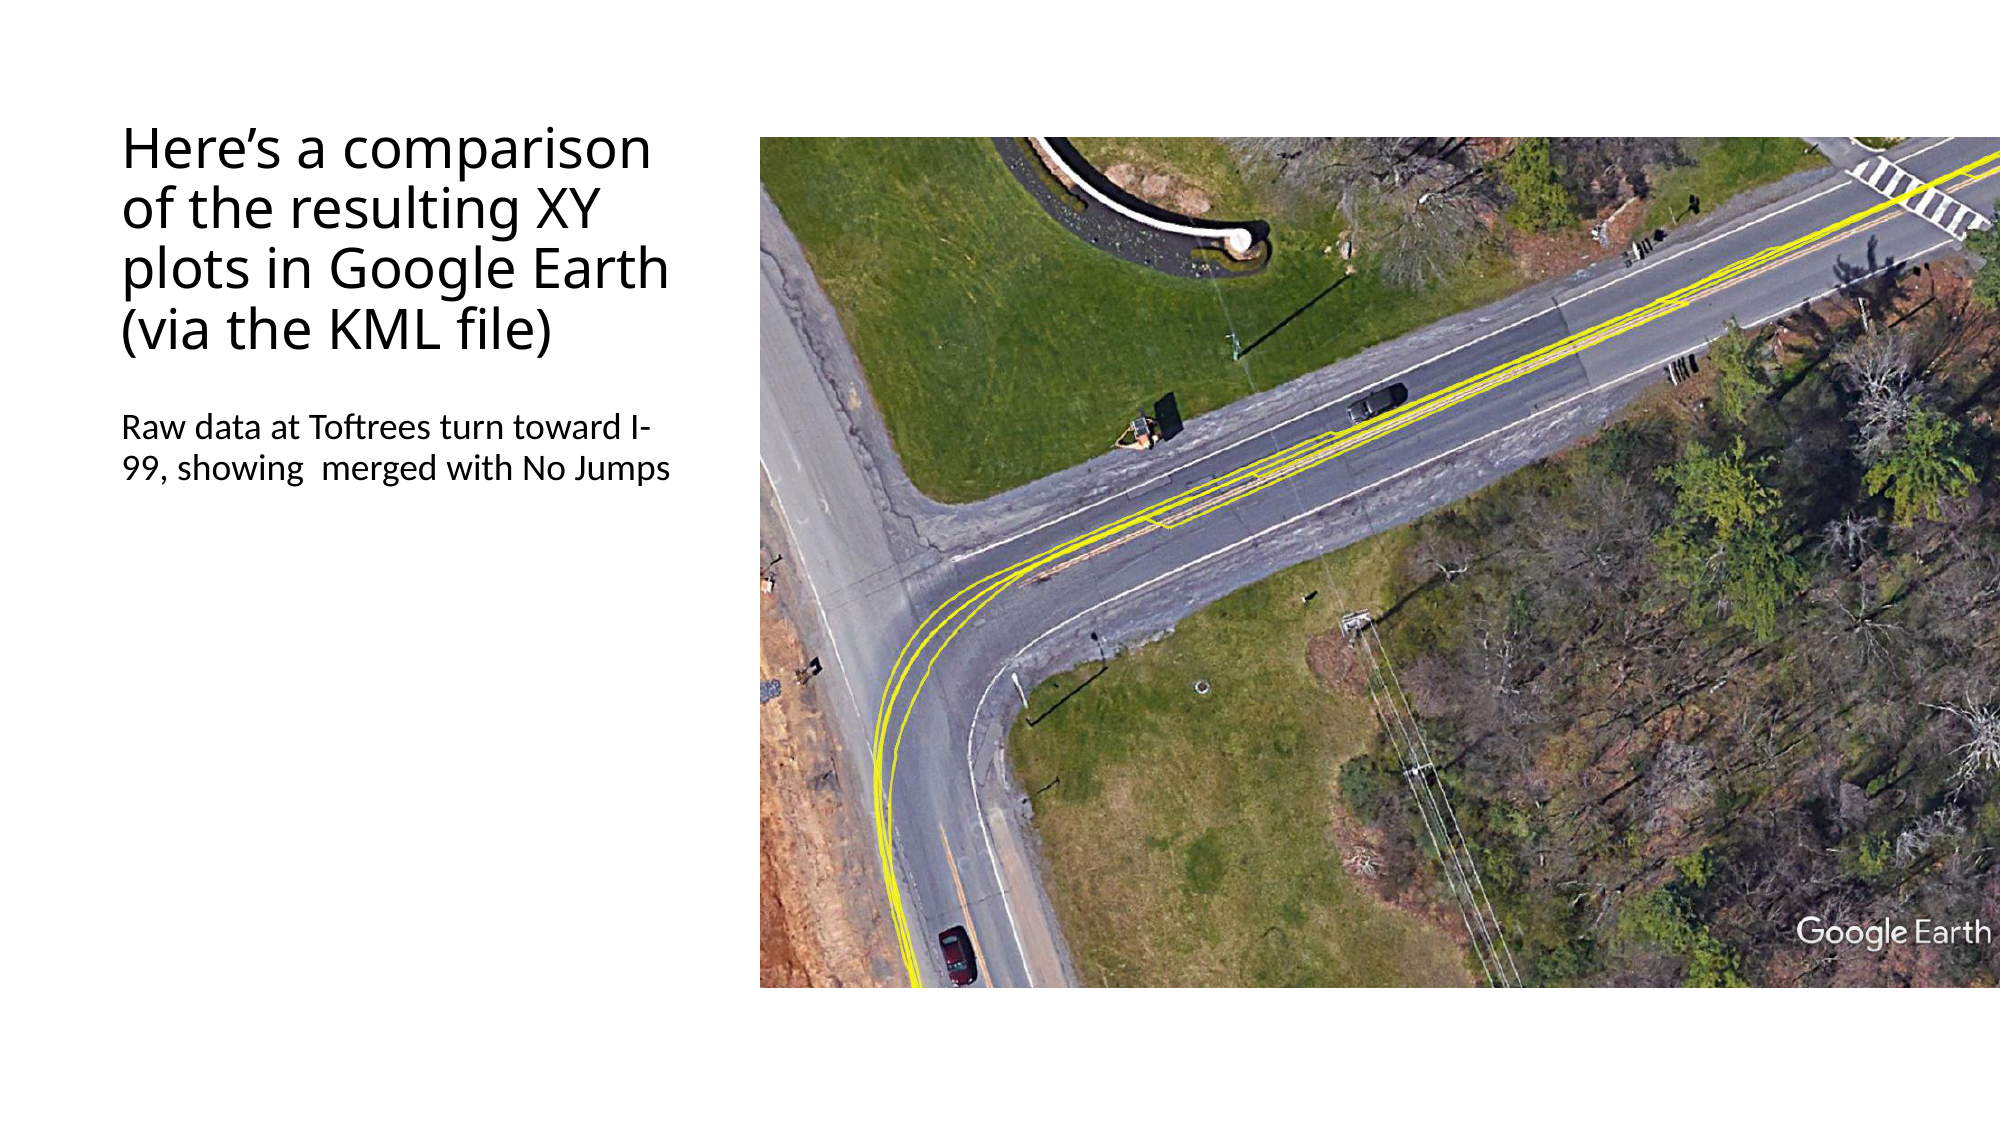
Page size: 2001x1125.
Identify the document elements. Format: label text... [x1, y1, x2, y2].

list Raw data at Toftrees turn toward I-99, showing merged with No Jumps [106, 399, 706, 1021]
title Here’s a comparison of the resulting XY plots in Google Earth (via the KML file) [106, 103, 706, 379]
picture [760, 137, 2000, 988]
